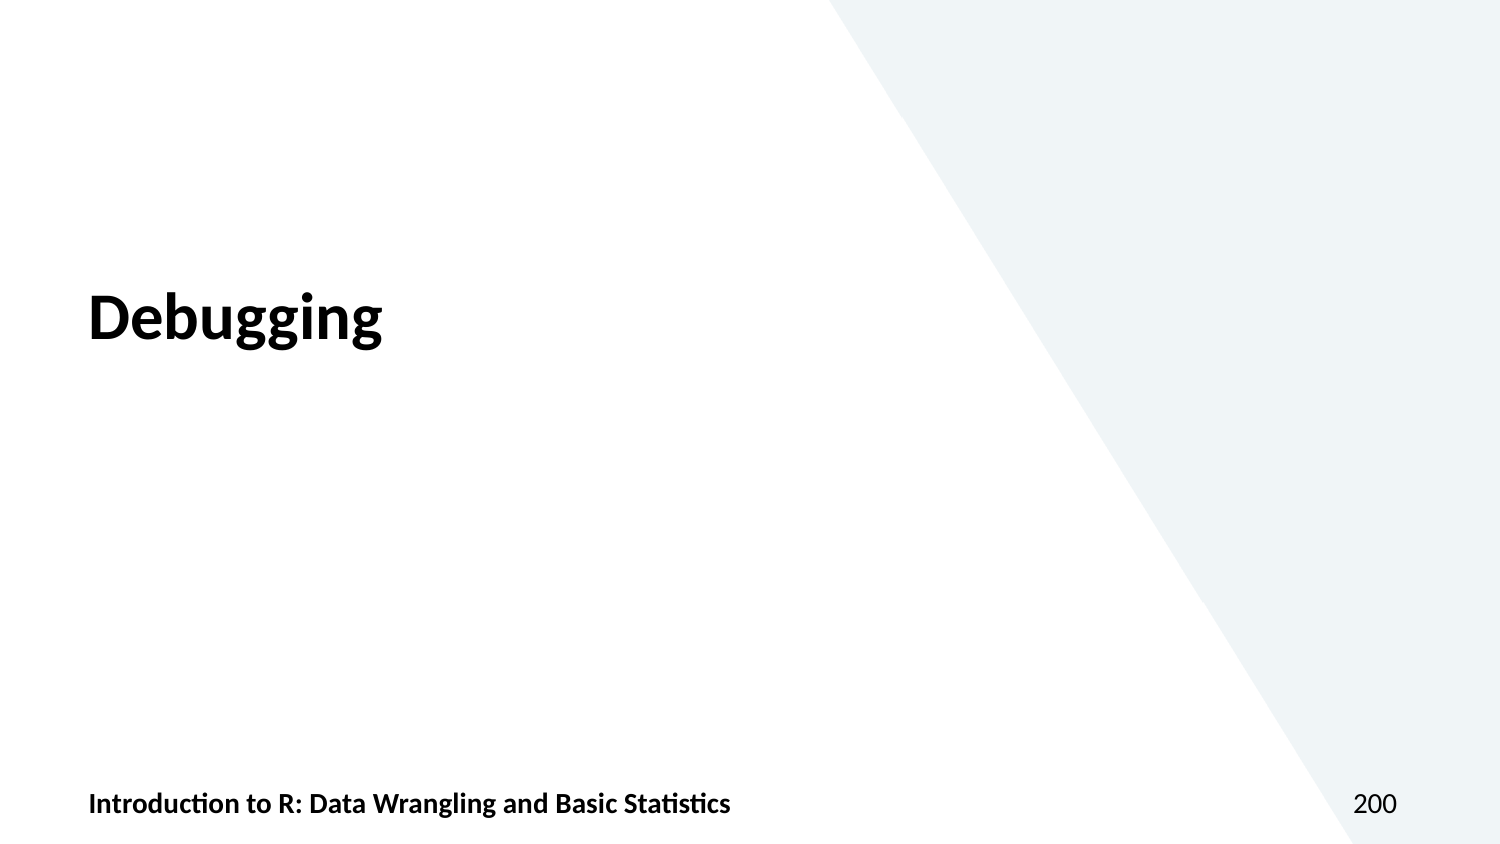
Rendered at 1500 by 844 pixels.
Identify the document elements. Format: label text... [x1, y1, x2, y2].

subtitle Debugging [88, 269, 1398, 498]
footer Introduction to R: Data Wrangling and Basic Statistics [88, 785, 1217, 819]
slide_number 200 [1239, 785, 1398, 819]
picture [0, 0, 1500, 844]
